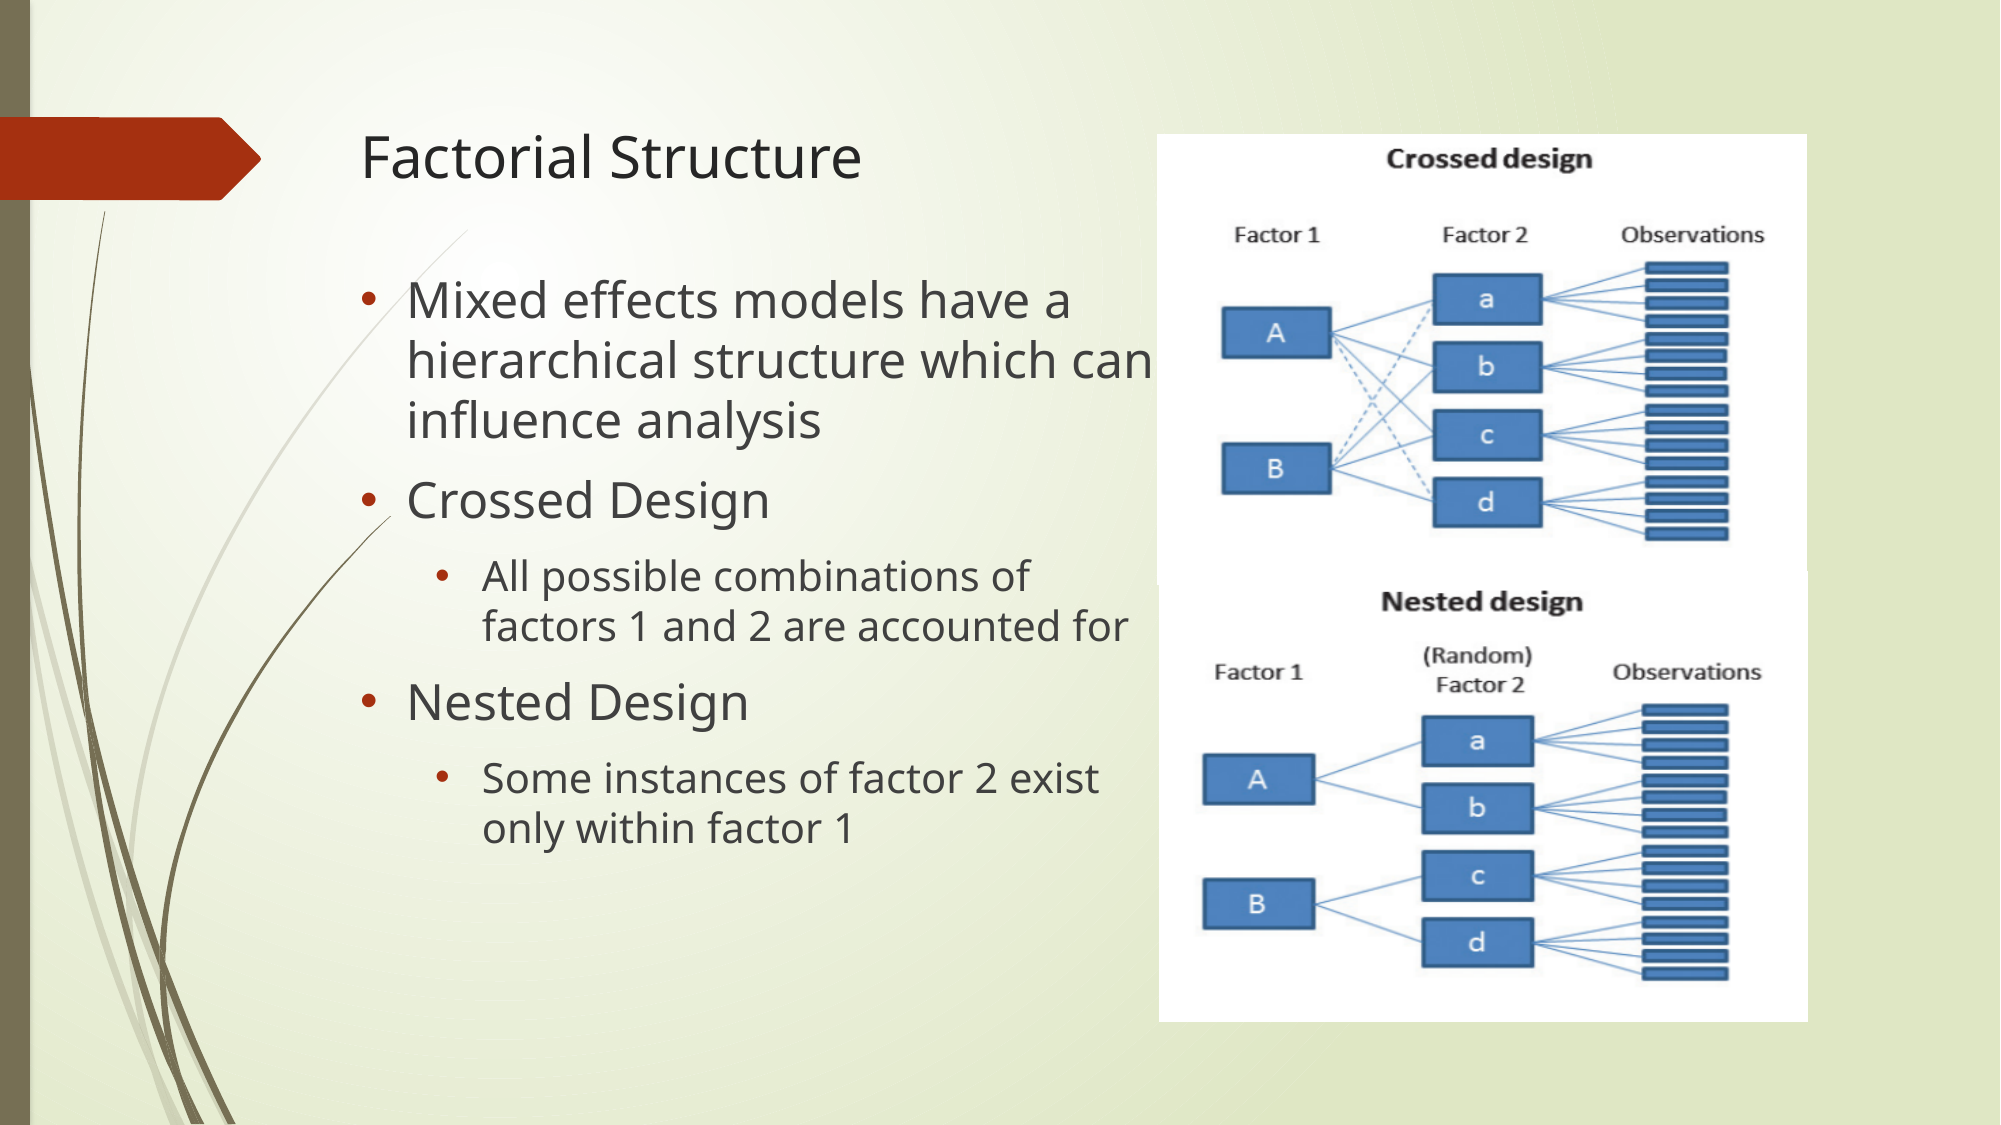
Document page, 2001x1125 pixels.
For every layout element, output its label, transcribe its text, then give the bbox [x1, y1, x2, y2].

title Factorial Structure [344, 37, 1095, 198]
list Mixed effects models have a hierarchical structure which can influence analysis Crossed Design All possible combinations of factors 1 and 2 are accounted for Nested Design Some instances of factor 2 exist only within factor 1 [344, 260, 1154, 960]
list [1156, 134, 1808, 573]
picture [1159, 571, 1808, 1022]
